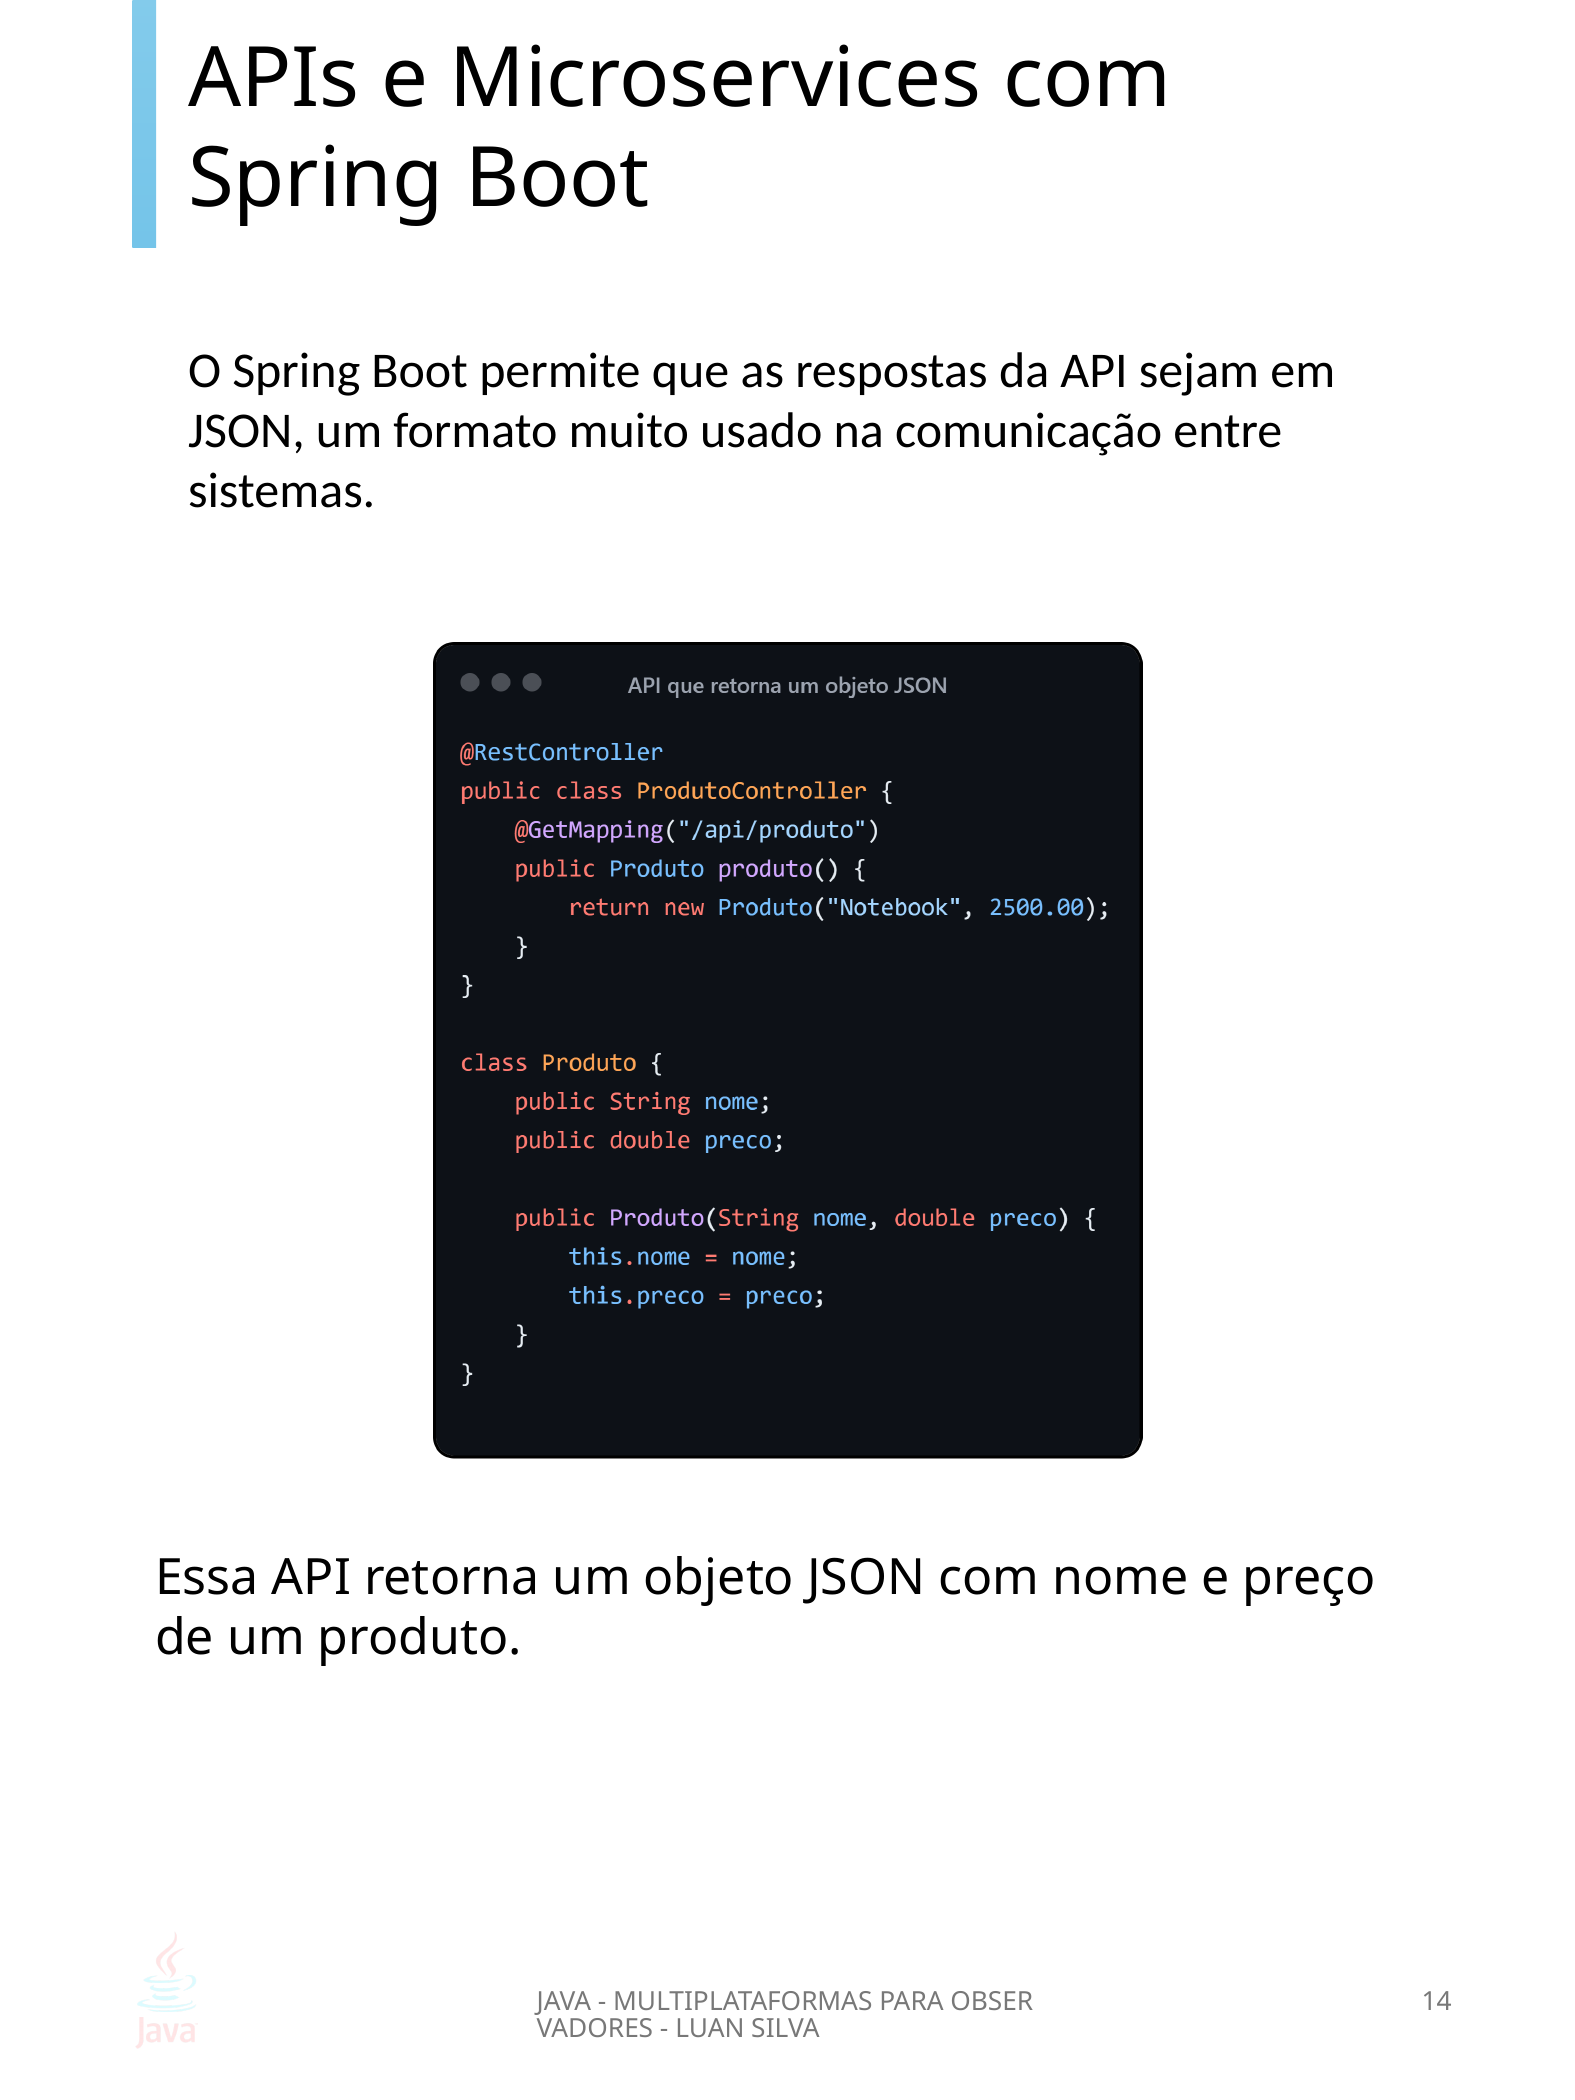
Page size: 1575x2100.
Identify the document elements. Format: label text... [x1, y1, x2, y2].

text_box APIs e Microservices com Spring Boot [173, 15, 1263, 231]
picture [97, 1921, 235, 2059]
slide_number 14 [1112, 1946, 1467, 2059]
text_box Essa API retorna um objeto JSON com nome e preço de um produto. [140, 1536, 1435, 1672]
picture [0, 637, 1575, 1463]
footer JAVA - MULTIPLATAFORMAS PARA OBSERVADORES - LUAN SILVA [521, 1946, 1054, 2059]
text_box O Spring Boot permite que as respostas da API sejam em JSON, um formato muito usado na comunicação entre sistemas. [173, 329, 1468, 525]
text_box [131, 0, 158, 249]
